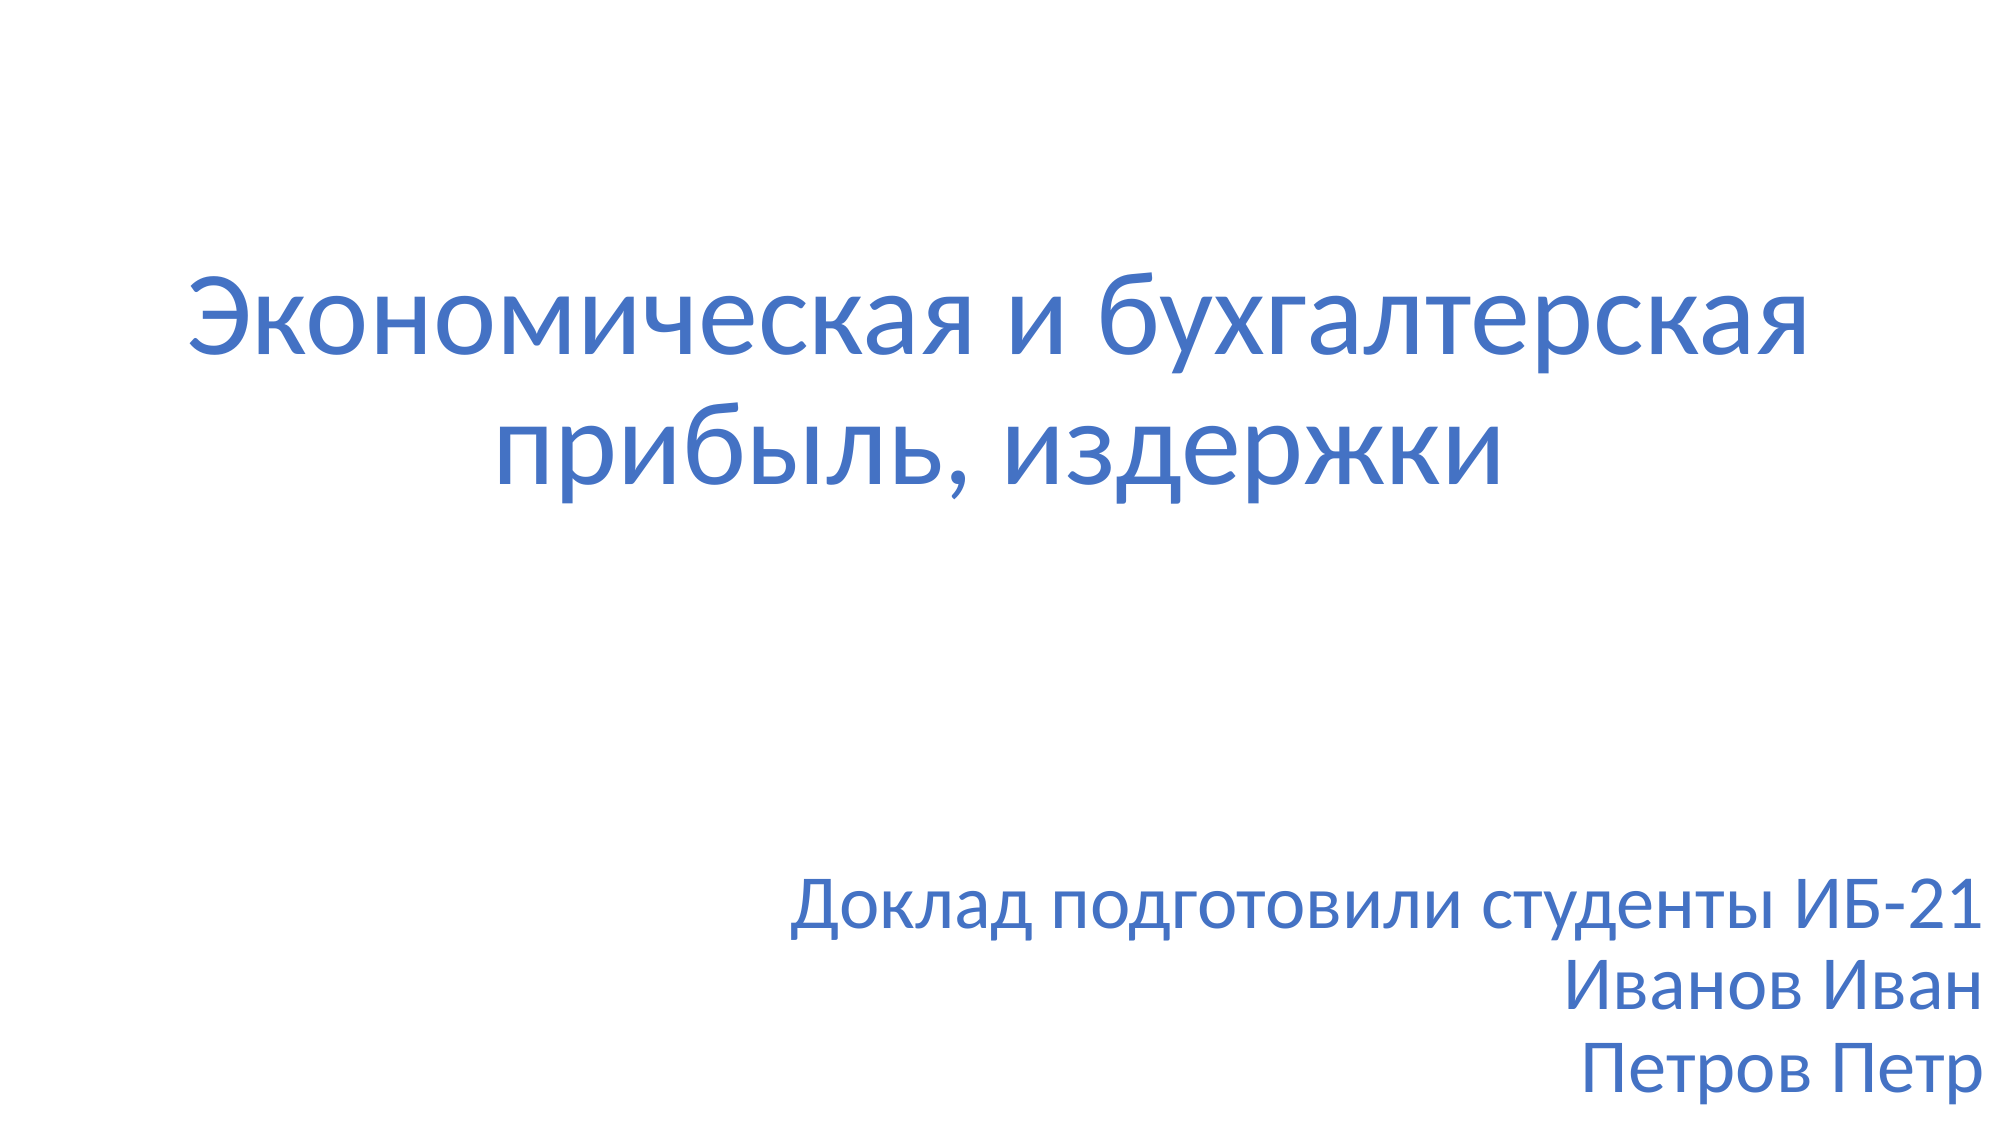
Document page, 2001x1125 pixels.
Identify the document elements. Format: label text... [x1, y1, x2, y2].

title Экономическая и бухгалтерская прибыль, издержки [164, 125, 1836, 519]
subtitle Доклад подготовили студенты ИБ-21 Иванов Иван Петров Петр [500, 780, 2000, 1125]
